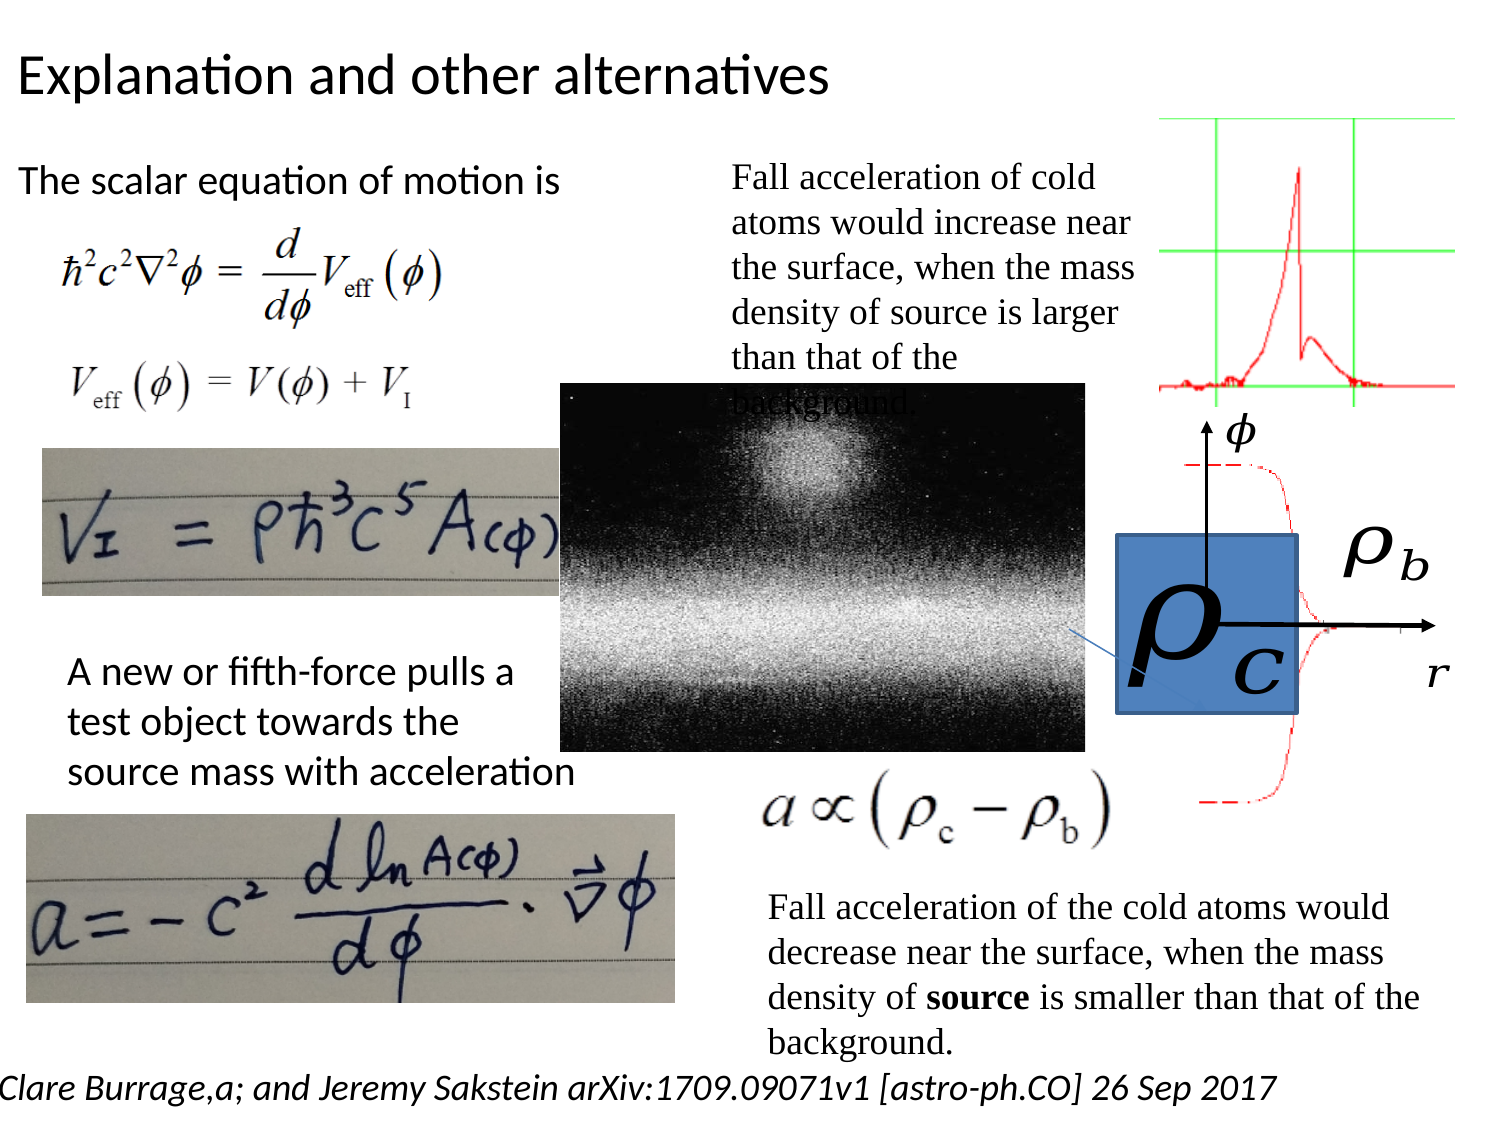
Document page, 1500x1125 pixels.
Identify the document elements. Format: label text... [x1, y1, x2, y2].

picture [42, 382, 1086, 752]
picture [26, 814, 675, 1004]
picture [752, 753, 1124, 868]
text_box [1068, 623, 1120, 630]
text_box Fall acceleration of cold atoms would increase near the surface, when the mass density of source is larger than that of the background. [716, 145, 1160, 430]
text_box Explanation and other alternatives [3, 28, 869, 114]
text_box Clare Burrage,a; and Jeremy Sakstein arXiv:1709.09071v1 [astro-ph.CO] 26 Sep 2017 [0, 1055, 1366, 1116]
text_box A new or fifth-force pulls a test object towards the source mass with acceleration [52, 636, 597, 802]
picture [1208, 455, 1366, 623]
text_box The scalar equation of motion is [3, 145, 597, 292]
picture [1159, 118, 1456, 407]
picture [25, 219, 466, 337]
picture [65, 350, 423, 424]
text_box Fall acceleration of the cold atoms would decrease near the surface, when the mass density of source is smaller than that of the background. [752, 874, 1455, 1070]
picture [1174, 455, 1412, 811]
